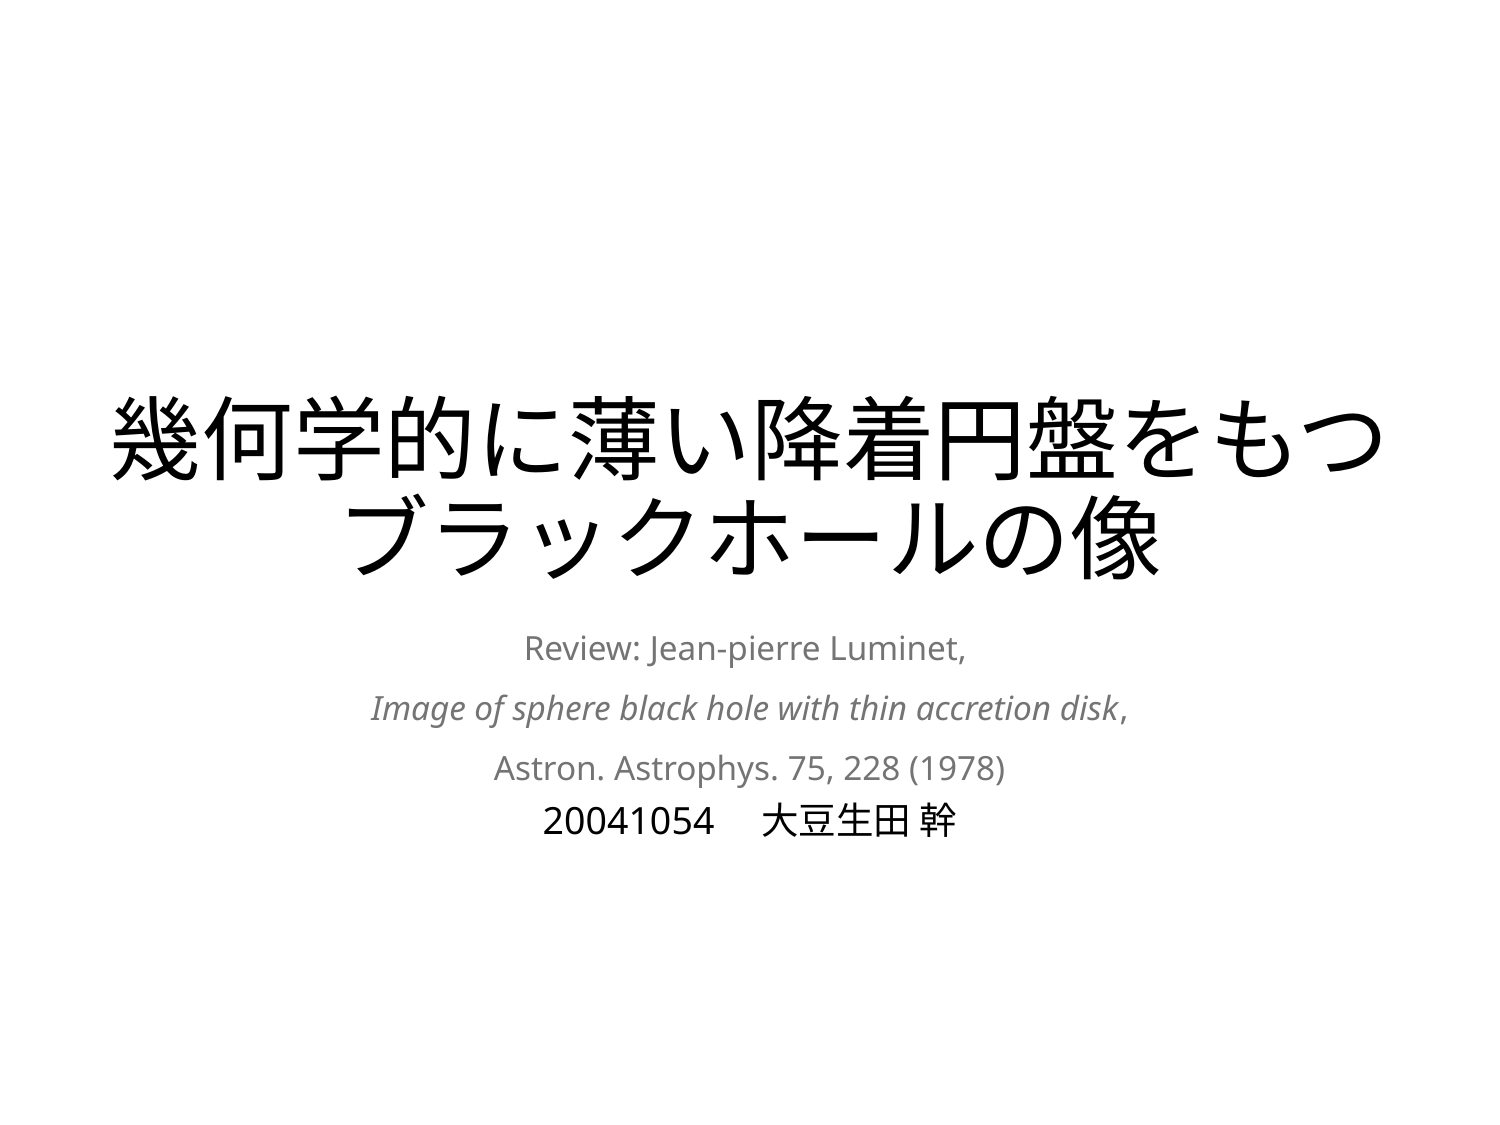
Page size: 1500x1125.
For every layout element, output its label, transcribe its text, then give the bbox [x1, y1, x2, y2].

subtitle Review: Jean-pierre Luminet, Image of sphere black hole with thin accretion disk, Astron. Astrophys. 75, 228 (1978) 20041054 大豆生田 幹 [65, 599, 1435, 999]
title 幾何学的に薄い降着円盤をもつ ブラックホールの像 [45, 328, 1455, 600]
